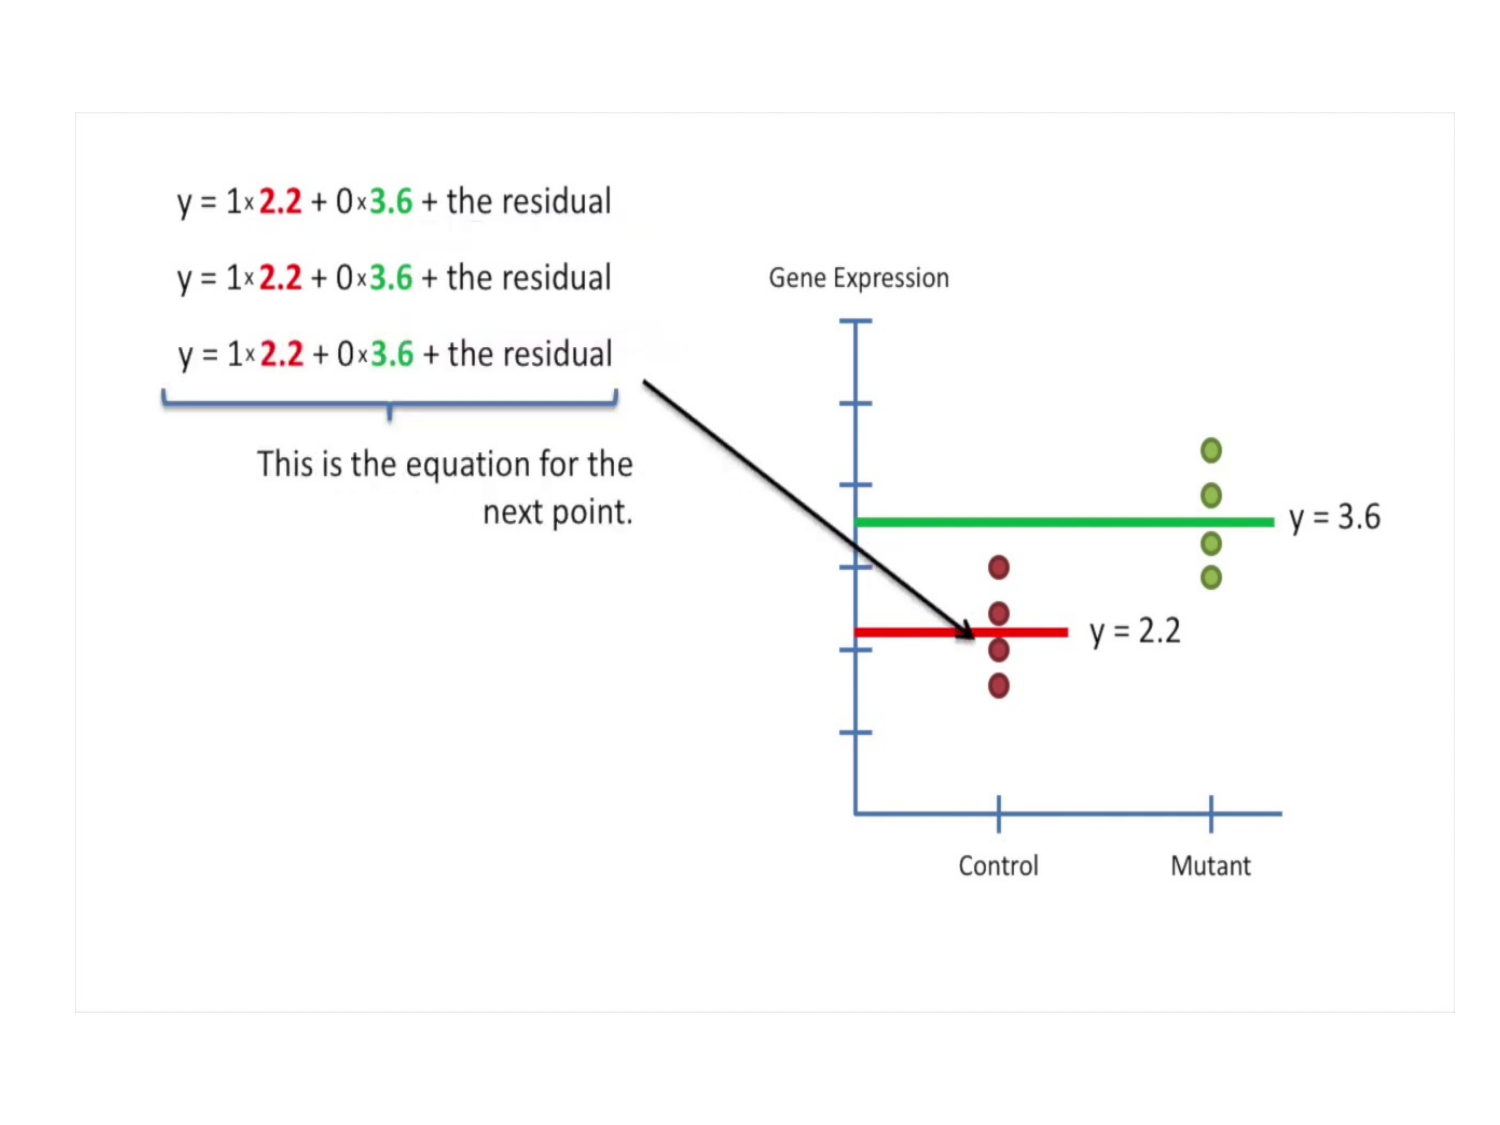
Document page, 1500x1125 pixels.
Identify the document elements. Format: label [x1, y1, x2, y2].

picture [74, 112, 1456, 1013]
